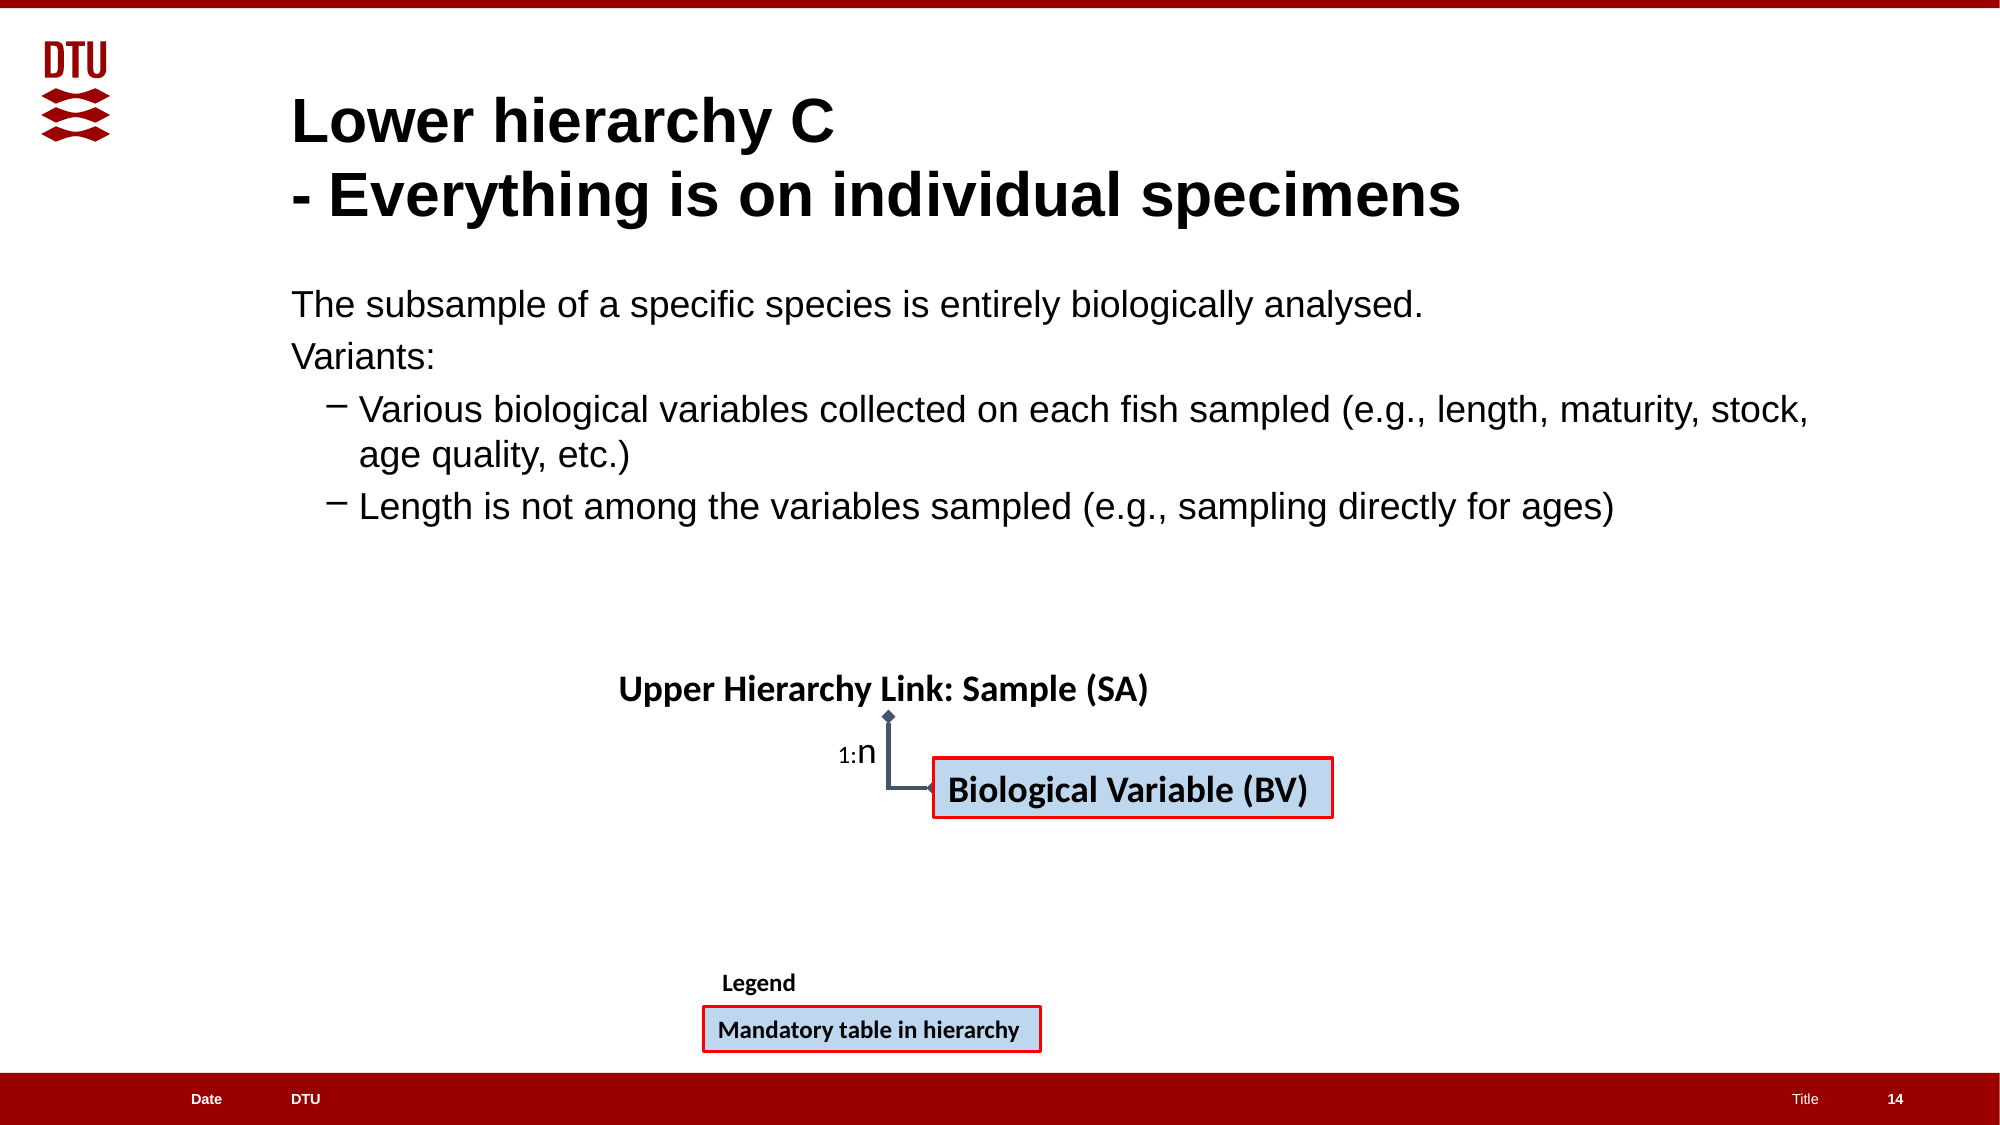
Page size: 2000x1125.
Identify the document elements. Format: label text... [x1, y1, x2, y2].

title Lower hierarchy C - Everything is on individual specimens [291, 69, 1819, 230]
slide_number 14 [1887, 1073, 1959, 1125]
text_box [623, 656, 1319, 1045]
list The subsample of a specific species is entirely biologically analysed. Variants: Various biological variables collected on each fish sampled (e.g., length, maturity, stock, age quality, etc.) Length is not among the variables sampled (e.g., sampling directly for ages) [291, 279, 1819, 1026]
